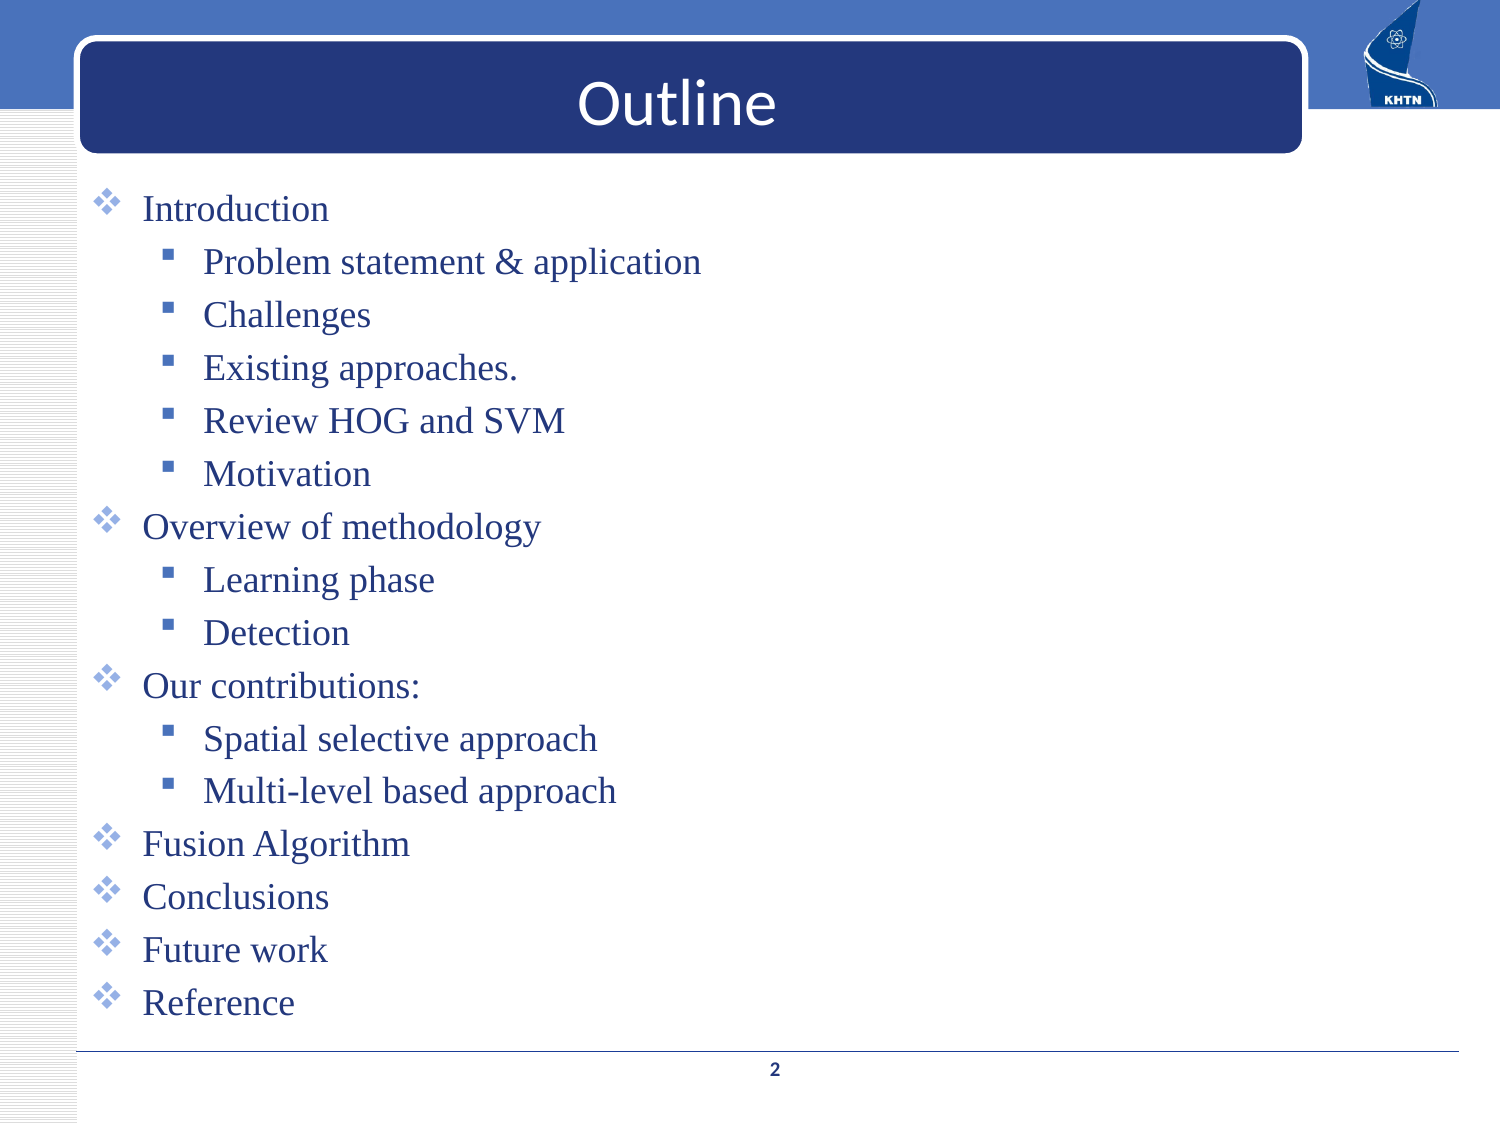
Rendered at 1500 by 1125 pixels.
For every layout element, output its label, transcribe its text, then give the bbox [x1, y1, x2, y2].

title Outline [89, 52, 1265, 145]
slide_number 2 [600, 1047, 950, 1083]
list Introduction Problem statement & application Challenges Existing approaches. Review HOG and SVM Motivation Overview of methodology Learning phase Detection Our contributions: Spatial selective approach Multi-level based approach Fusion Algorithm Conclusions Future work Reference [75, 176, 1425, 1038]
picture [1313, 0, 1490, 109]
